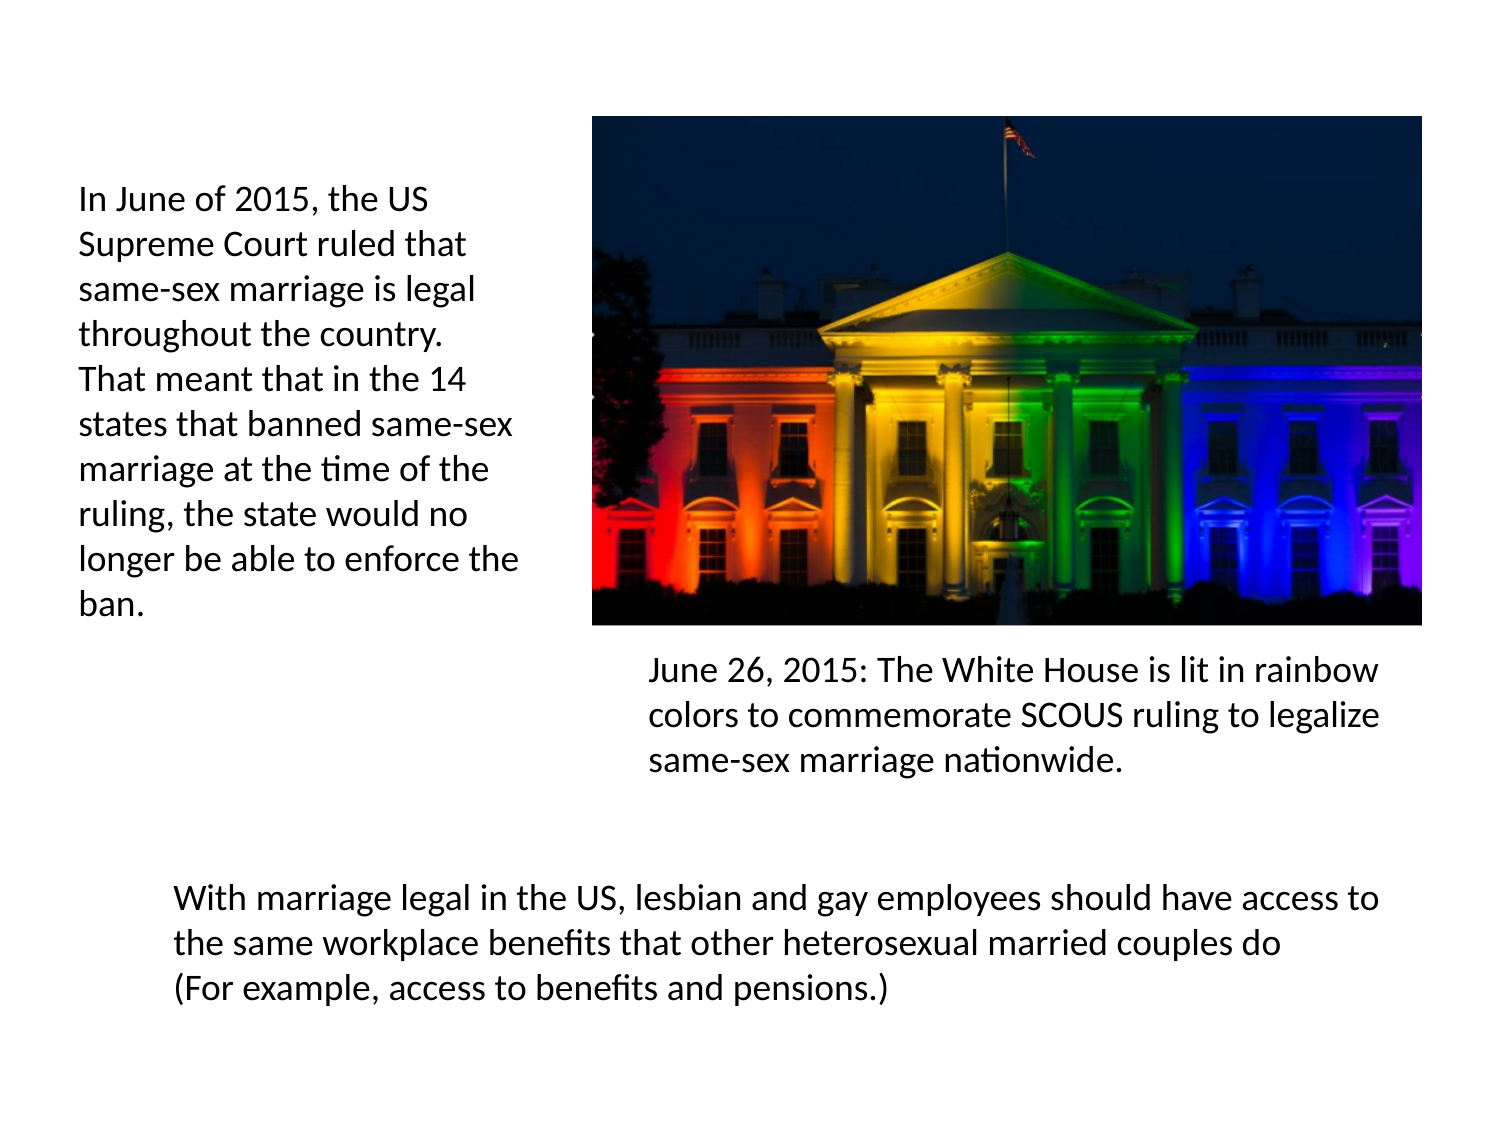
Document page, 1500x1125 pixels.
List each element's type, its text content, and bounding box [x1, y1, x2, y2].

text_box With marriage legal in the US, lesbian and gay employees should have access to the same workplace benefits that other heterosexual married couples do (For example, access to benefits and pensions.) [158, 865, 1422, 1016]
text_box June 26, 2015: The White House is lit in rainbow colors to commemorate SCOUS ruling to legalize same-sex marriage nationwide. [633, 637, 1422, 788]
text_box In June of 2015, the US Supreme Court ruled that same-sex marriage is legal throughout the country. That meant that in the 14 states that banned same-sex marriage at the time of the ruling, the state would no longer be able to enforce the ban. [63, 166, 539, 632]
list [592, 116, 1422, 629]
